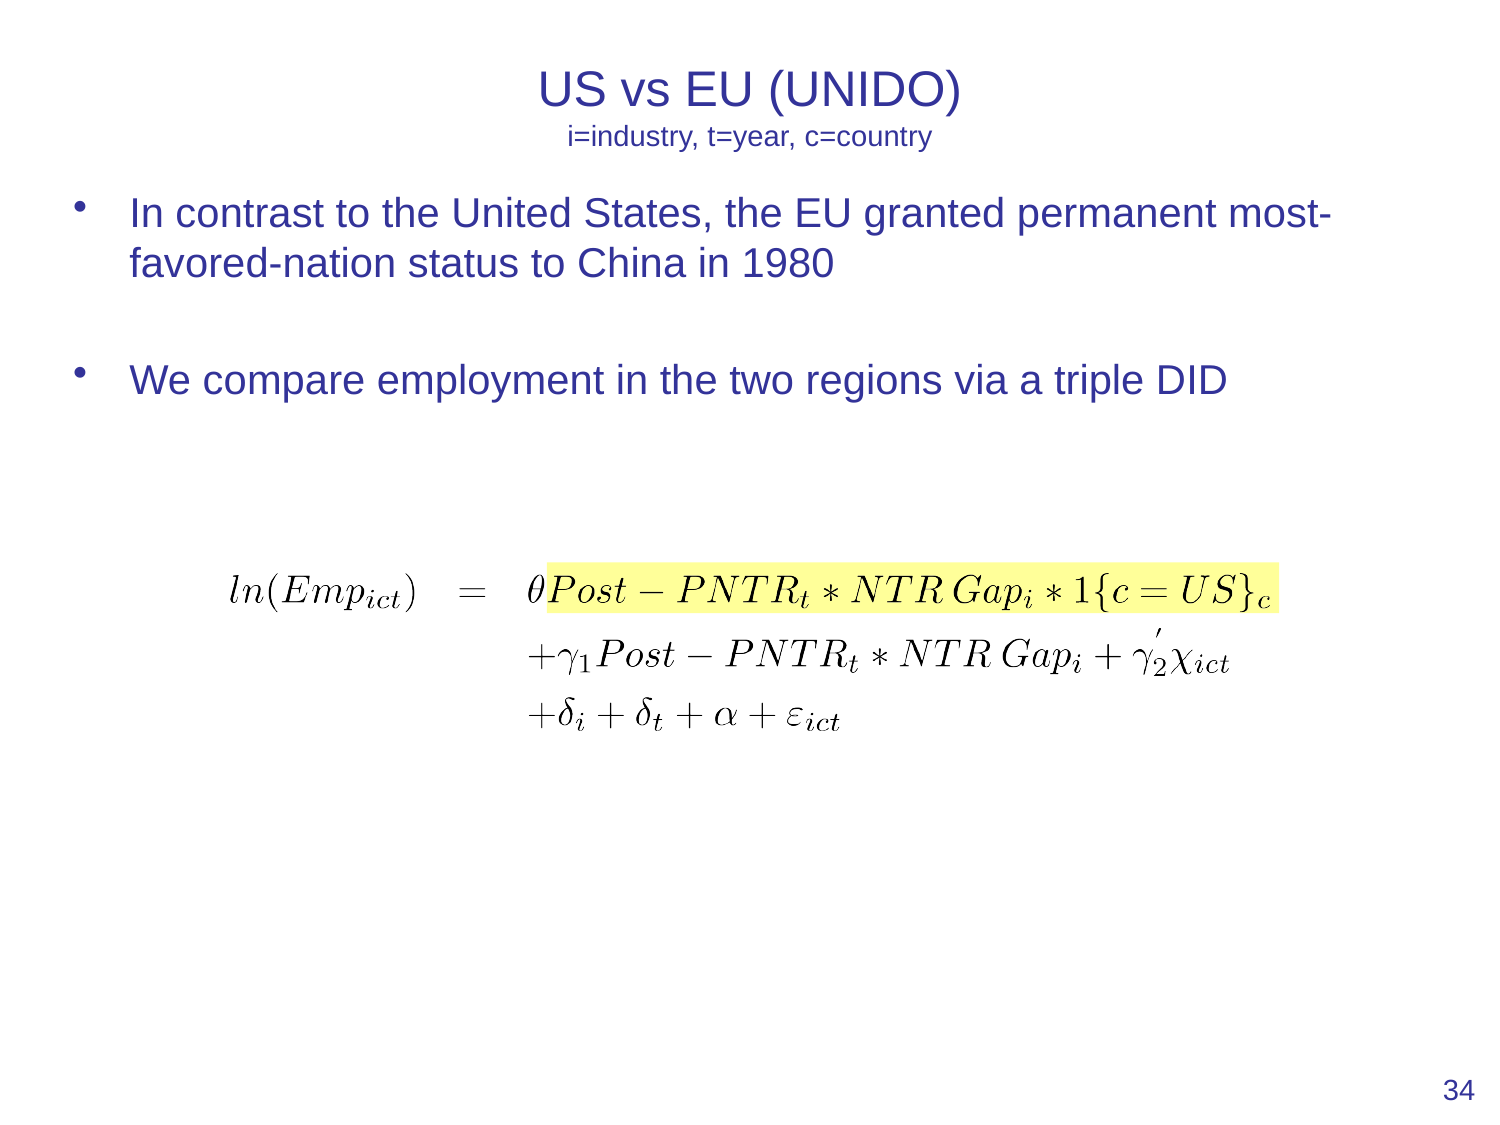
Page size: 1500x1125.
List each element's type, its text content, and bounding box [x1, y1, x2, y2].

title US vs EU (UNIDO) i=industry, t=year, c=country [57, 44, 1443, 165]
text_box [546, 562, 1280, 614]
picture [230, 572, 1270, 731]
list In contrast to the United States, the EU granted permanent most-favored-nation status to China in 1980 We compare employment in the two regions via a triple DID [57, 178, 1443, 512]
slide_number 34 [1408, 1028, 1491, 1108]
